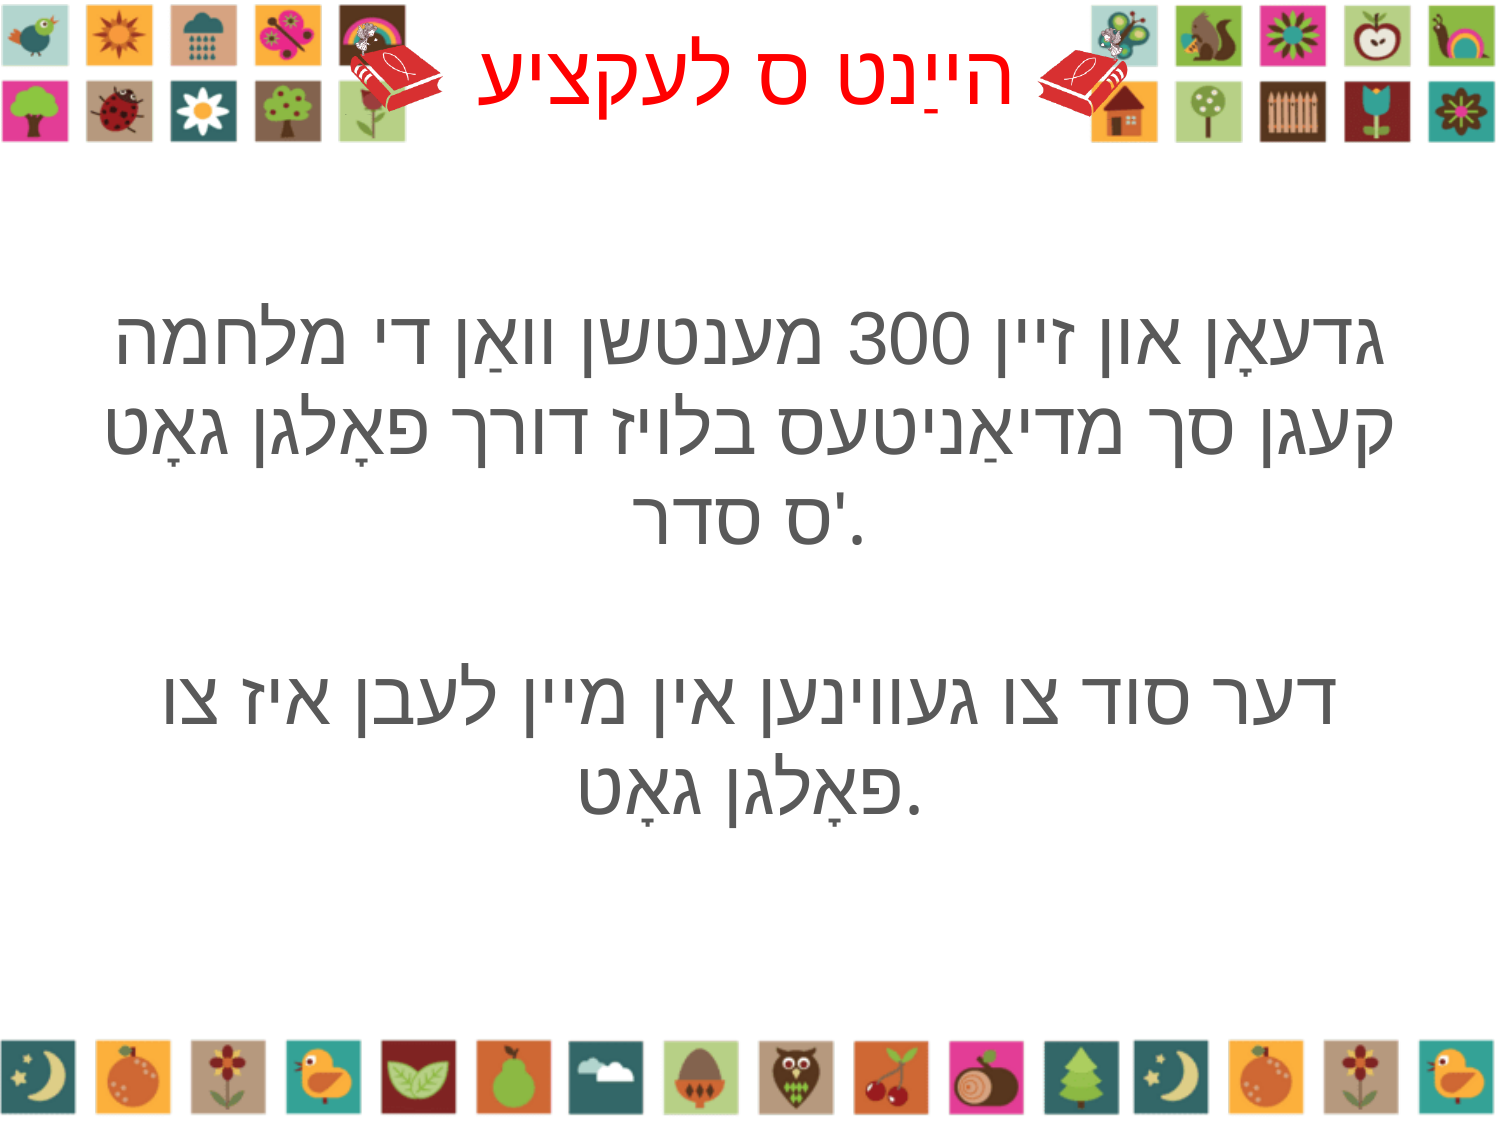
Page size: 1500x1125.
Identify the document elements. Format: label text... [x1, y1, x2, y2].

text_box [0, 1028, 1500, 1118]
picture [0, 3, 475, 150]
picture [1005, 3, 1500, 150]
text_box גדעאָן און זיין 300 מענטשן וואַן די מלחמה קעגן סך מדיאַניטעס בלויז דורך פאָלגן גאָט 'ס סדר. דער סוד צו געווינען אין מיין לעבן איז צו פאָלגן גאָט. [76, 282, 1424, 837]
text_box הייַנט ס לעקציע [425, 13, 1077, 129]
